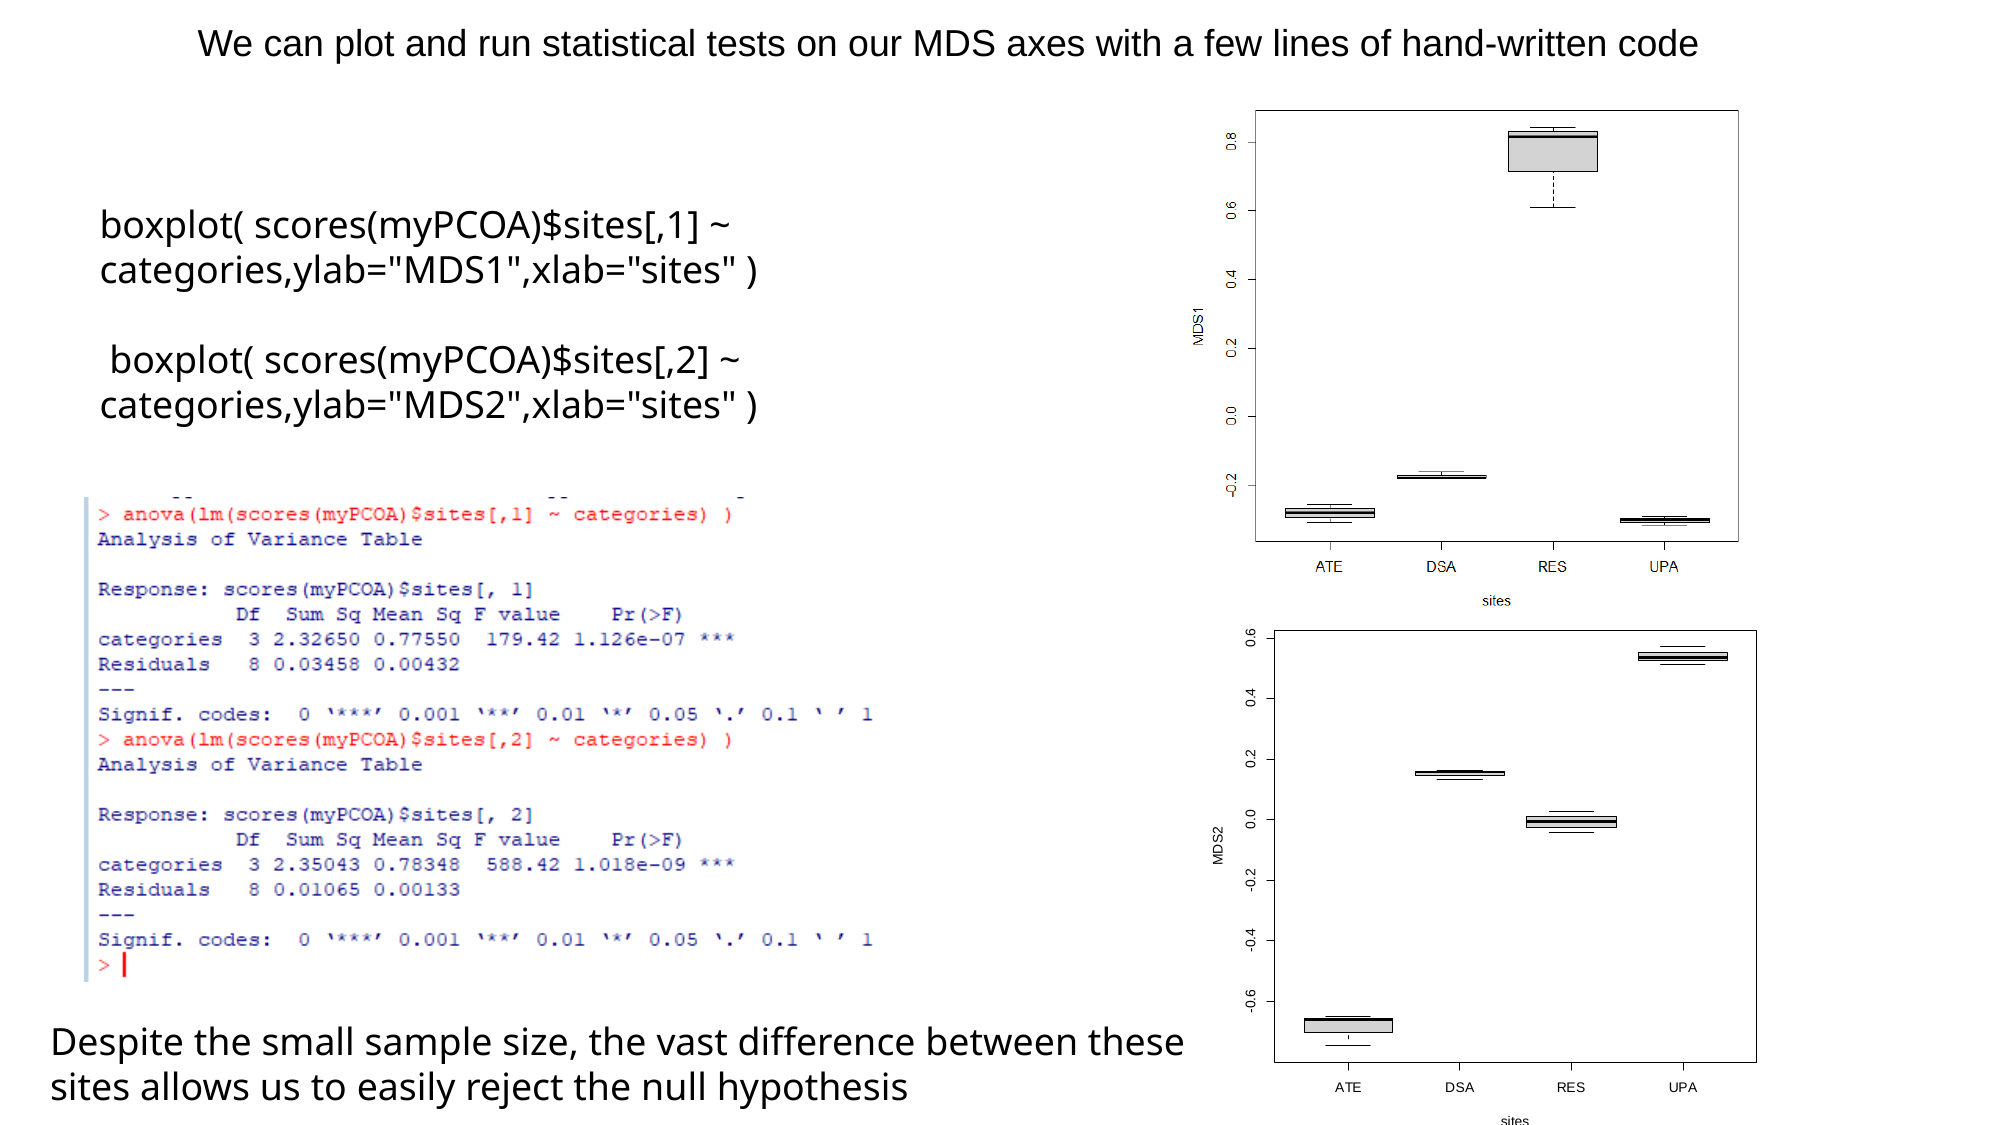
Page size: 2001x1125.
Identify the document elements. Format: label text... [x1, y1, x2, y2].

picture [1187, 41, 1792, 1125]
picture [84, 496, 975, 983]
text_box We can plot and run statistical tests on our MDS axes with a few lines of hand-written code [183, 11, 1715, 72]
text_box boxplot( scores(myPCOA)$sites[,1] ~ categories,ylab="MDS1",xlab="sites" ) boxplot( scores(myPCOA)$sites[,2] ~ categories,ylab="MDS2",xlab="sites" ) [84, 193, 1085, 524]
text_box Despite the small sample size, the vast difference between these sites allows us to easily reject the null hypothesis [35, 1010, 1206, 1116]
